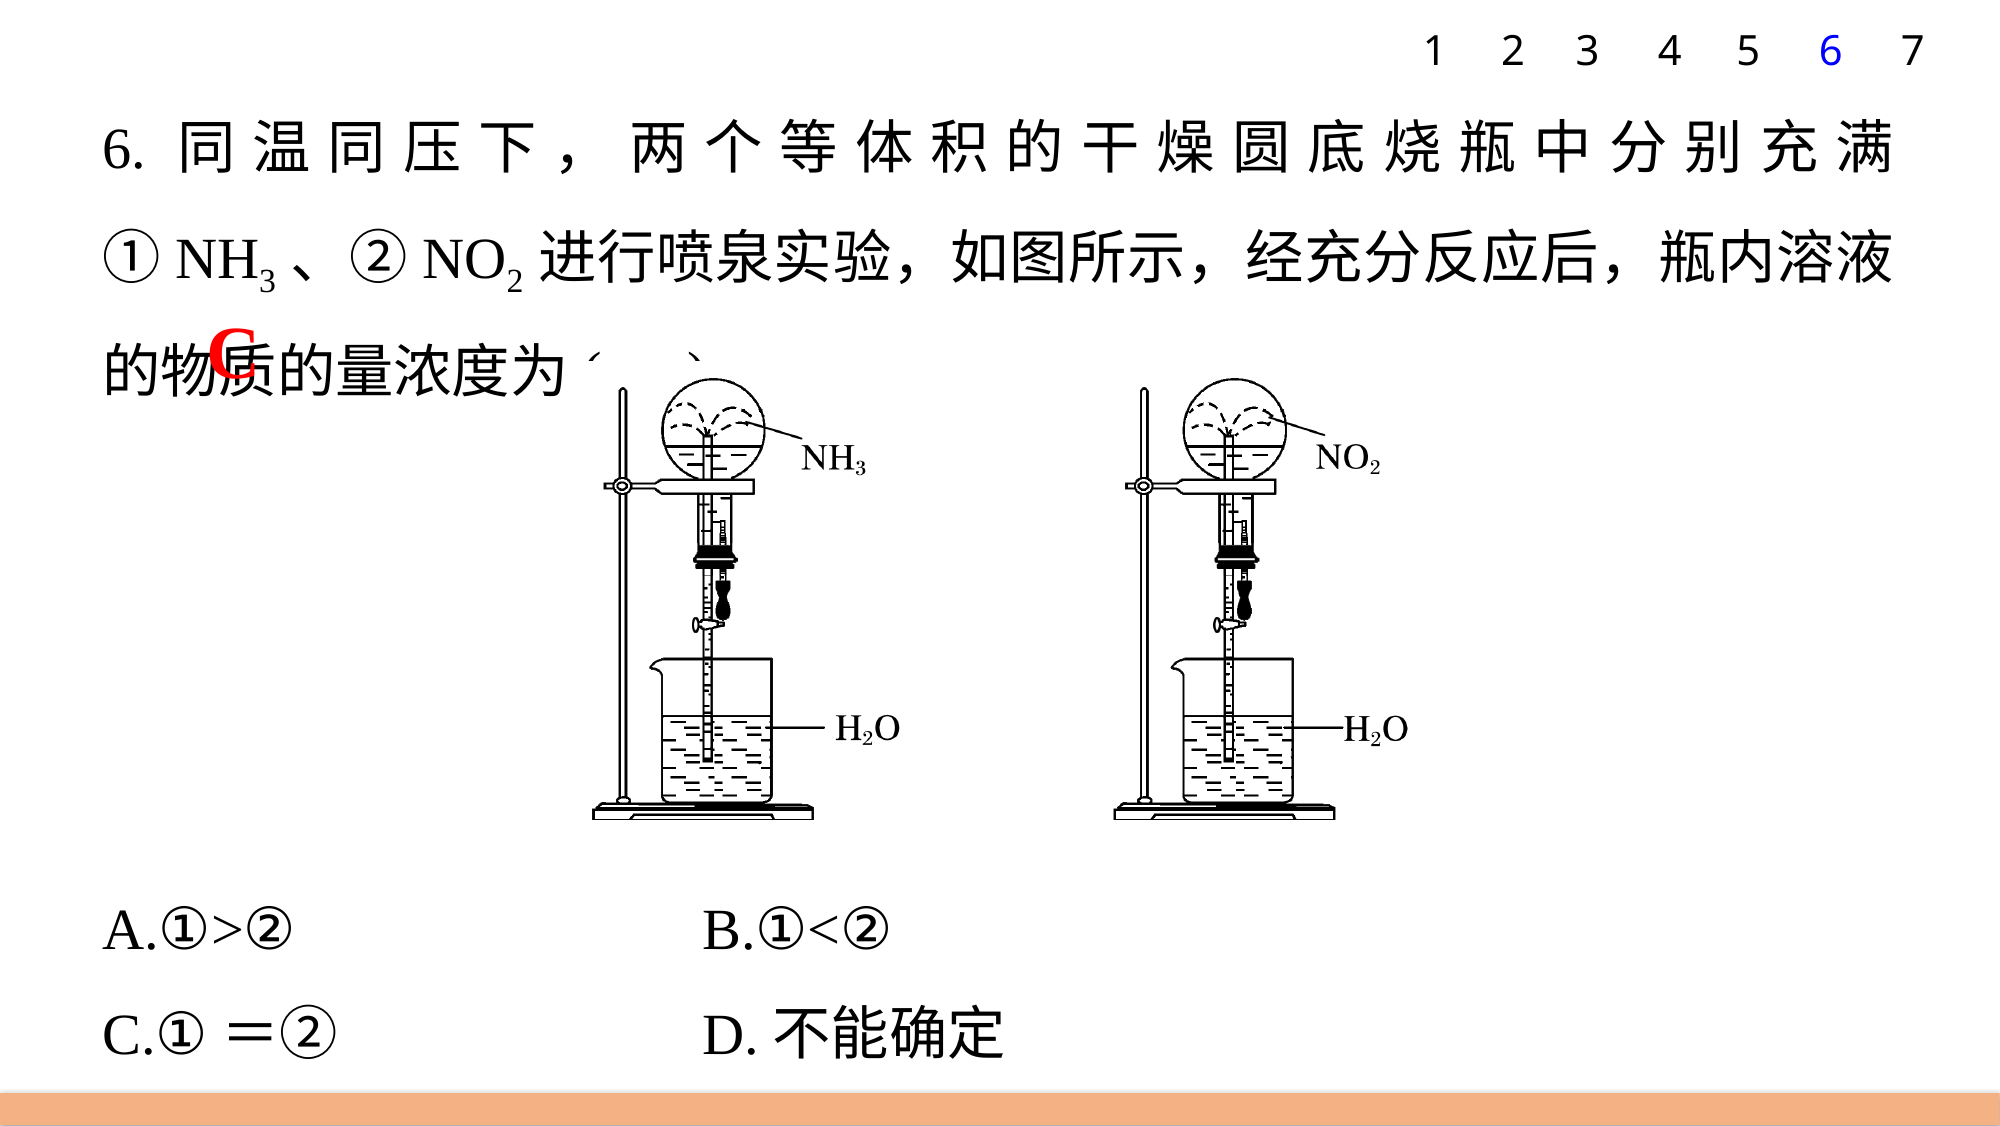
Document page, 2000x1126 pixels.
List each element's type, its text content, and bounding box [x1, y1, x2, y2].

text_box 1 [1401, 1, 1467, 97]
text_box 5 [1715, 1, 1781, 97]
text_box 6.同温同压下，两个等体积的干燥圆底烧瓶中分别充满①NH3、②NO2进行喷泉实验，如图所示，经充分反应后，瓶内溶液的物质的量浓度为( ) [82, 65, 1914, 415]
picture [582, 361, 1413, 838]
text_box 4 [1636, 1, 1702, 97]
text_box [0, 1092, 2000, 1126]
text_box C [117, 296, 277, 401]
text_box 2 [1483, 1, 1546, 97]
text_box 3 [1562, 1, 1620, 97]
text_box 6 [1797, 1, 1863, 97]
text_box A.①>② B.①<② C.①＝② D.不能确定 [82, 846, 1914, 1076]
text_box 7 [1879, 1, 1945, 96]
